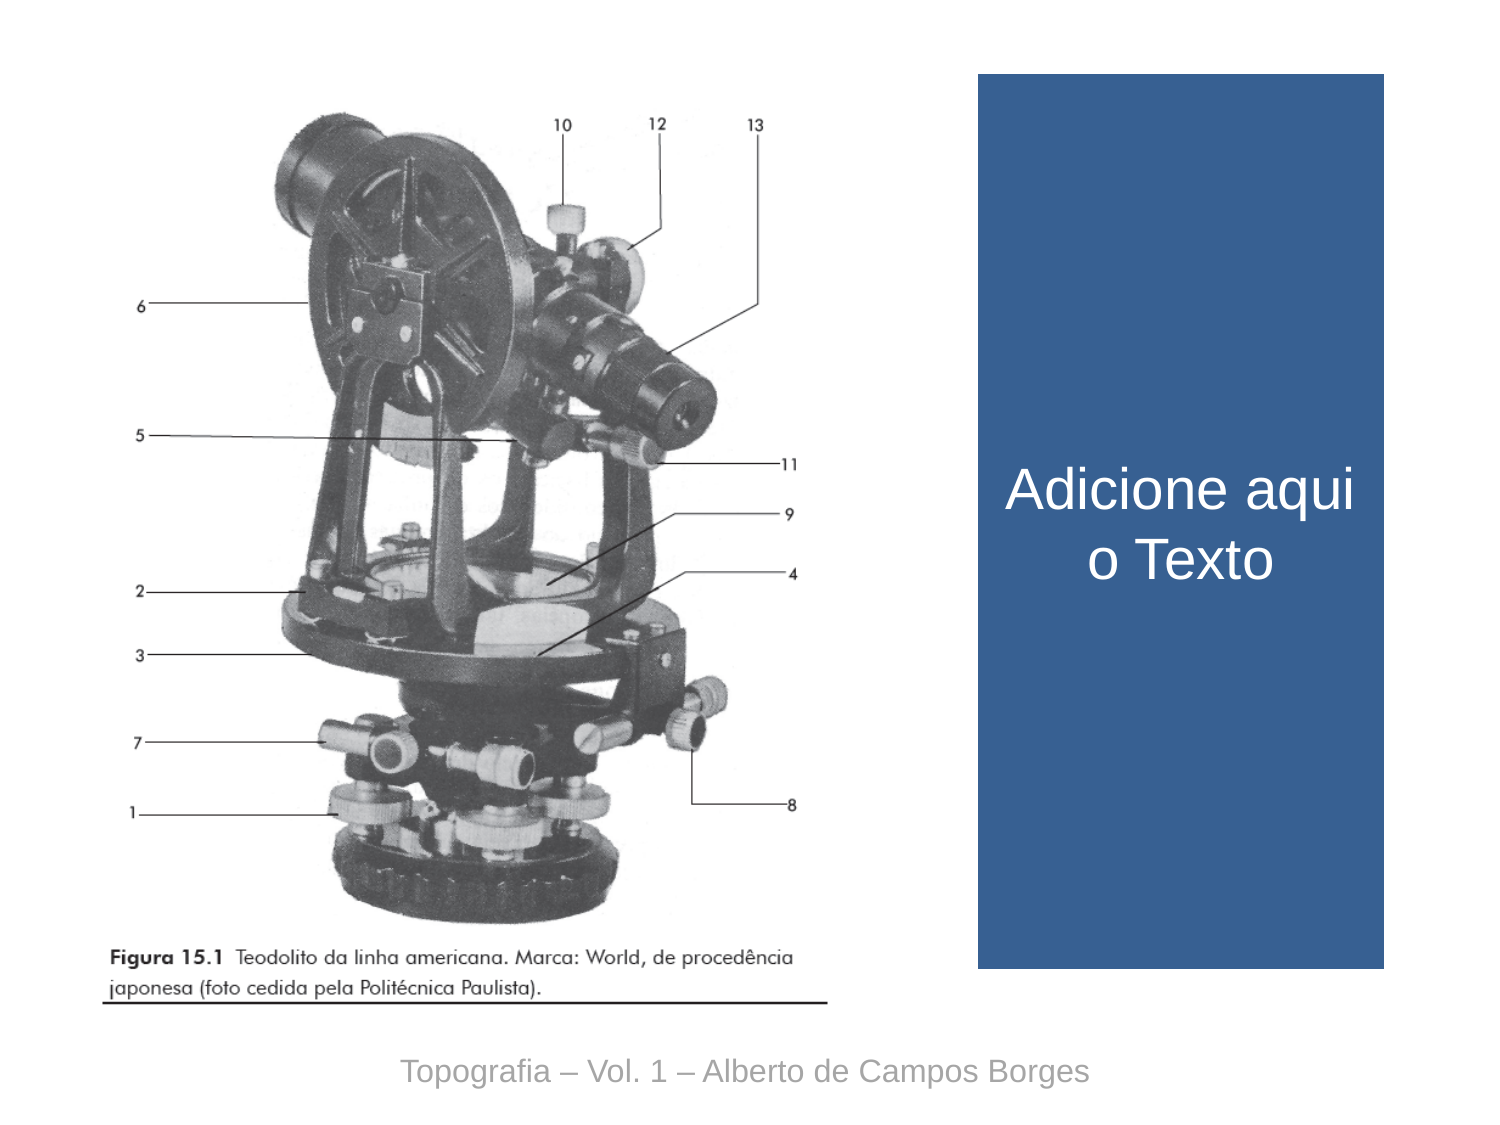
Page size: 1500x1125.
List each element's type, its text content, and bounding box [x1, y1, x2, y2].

footer Topografia – Vol. 1 – Alberto de Campos Borges [0, 1042, 1500, 1103]
picture [88, 64, 841, 1008]
text_box Adicione aqui o Texto [977, 73, 1385, 970]
